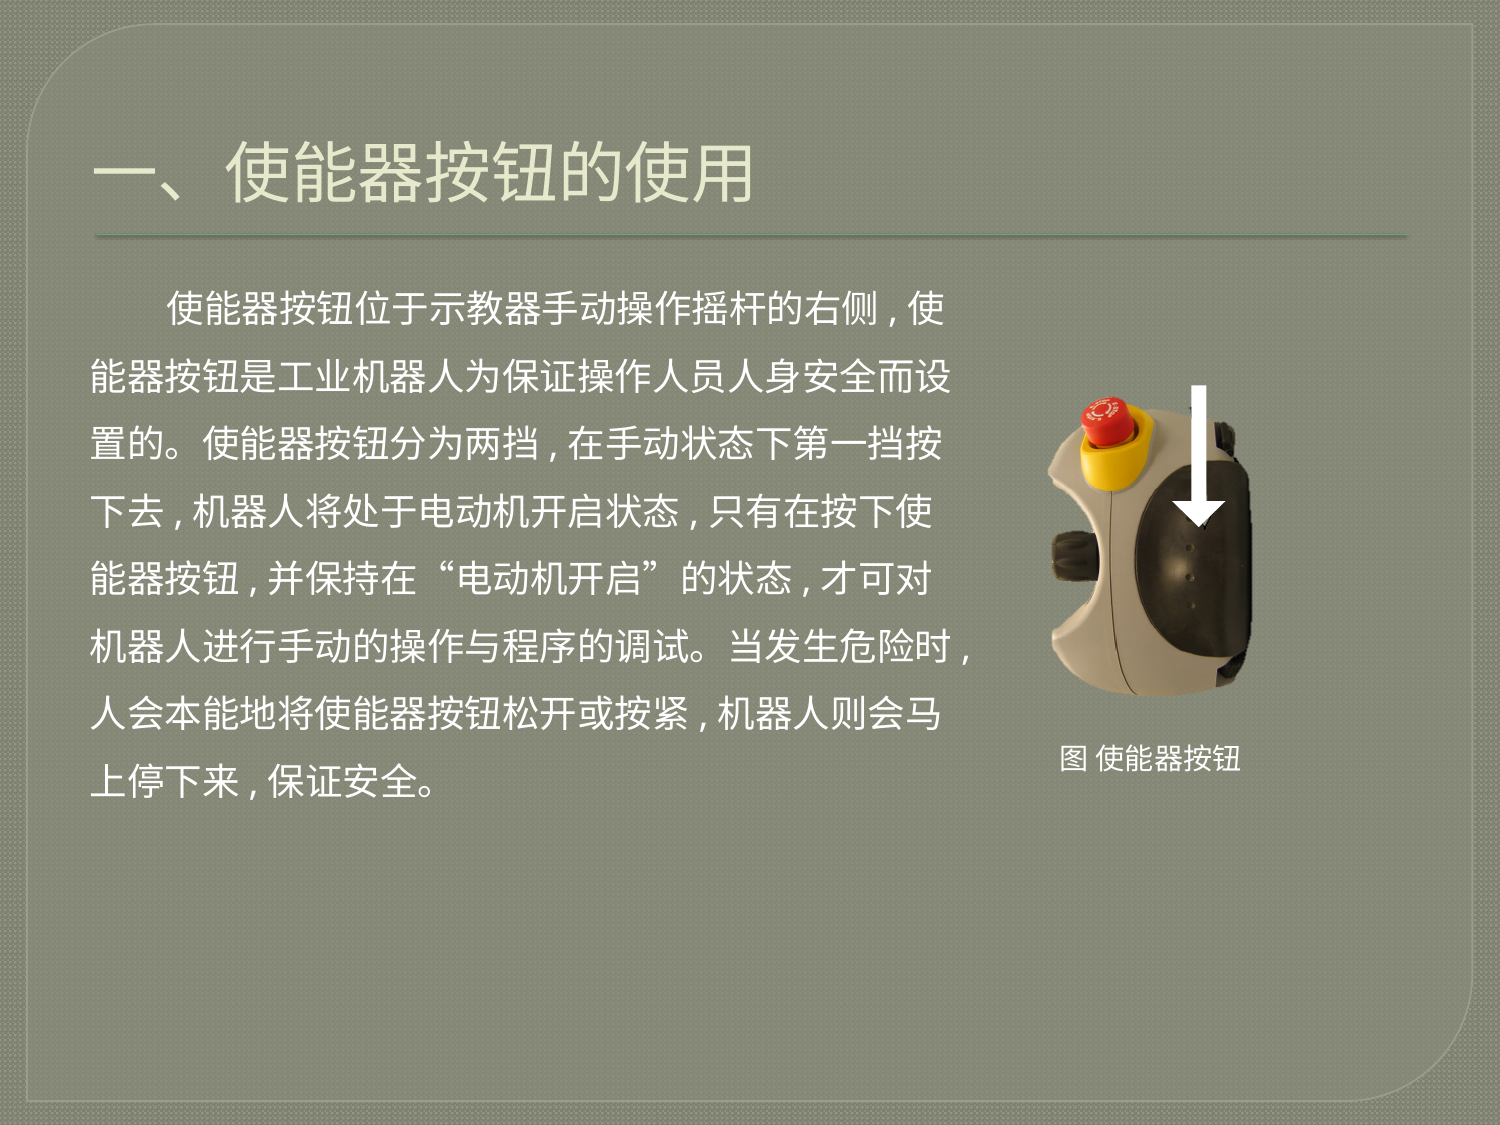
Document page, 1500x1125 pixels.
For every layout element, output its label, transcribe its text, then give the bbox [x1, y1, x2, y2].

list 使能器按钮位于示教器手动操作摇杆的右侧,使能器按钮是工业机器人为保证操作人员人身安全而设置的。使能器按钮分为两挡,在手动状态下第一挡按下去,机器人将处于电动机开启状态,只有在按下使能器按钮,并保持在“电动机开启”的状态,才可对机器人进行手动的操作与程序的调试。当发生危险时,人会本能地将使能器按钮松开或按紧,机器人则会马上停下来,保证安全。 [75, 255, 975, 1005]
text_box 图 使能器按钮 [1045, 732, 1257, 783]
picture [1044, 302, 1263, 699]
title 一、使能器按钮的使用 [29, 30, 774, 219]
